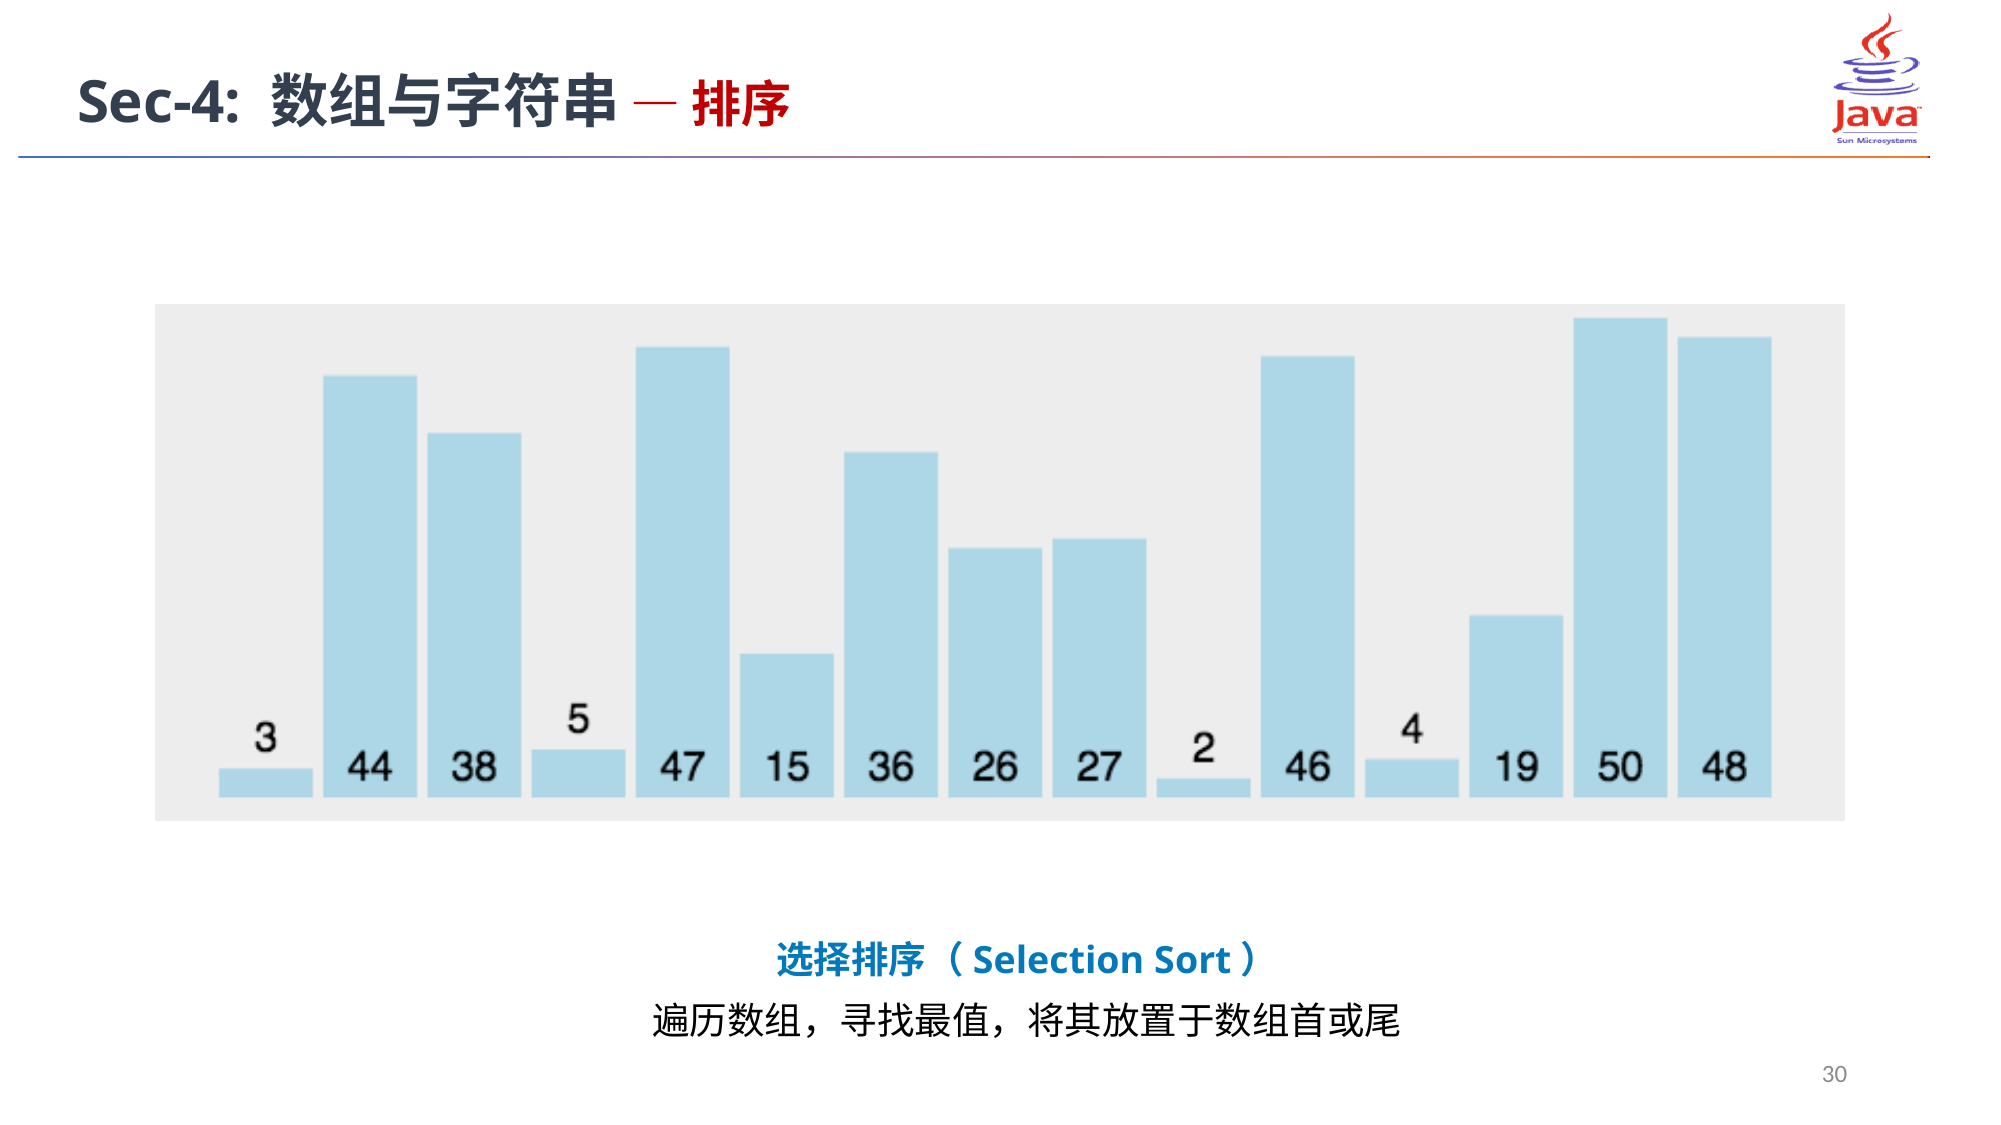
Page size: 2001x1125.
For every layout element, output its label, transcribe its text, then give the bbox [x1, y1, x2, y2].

text_box 选择排序（Selection Sort） [527, 929, 1528, 989]
picture [1825, 9, 1930, 149]
text_box Sec-4: 数组与字符串 — 排序 [74, 62, 1178, 135]
picture [155, 304, 1845, 821]
text_box 遍历数组，寻找最值，将其放置于数组首或尾 [460, 989, 1595, 1050]
slide_number 30 [1412, 1042, 1863, 1103]
